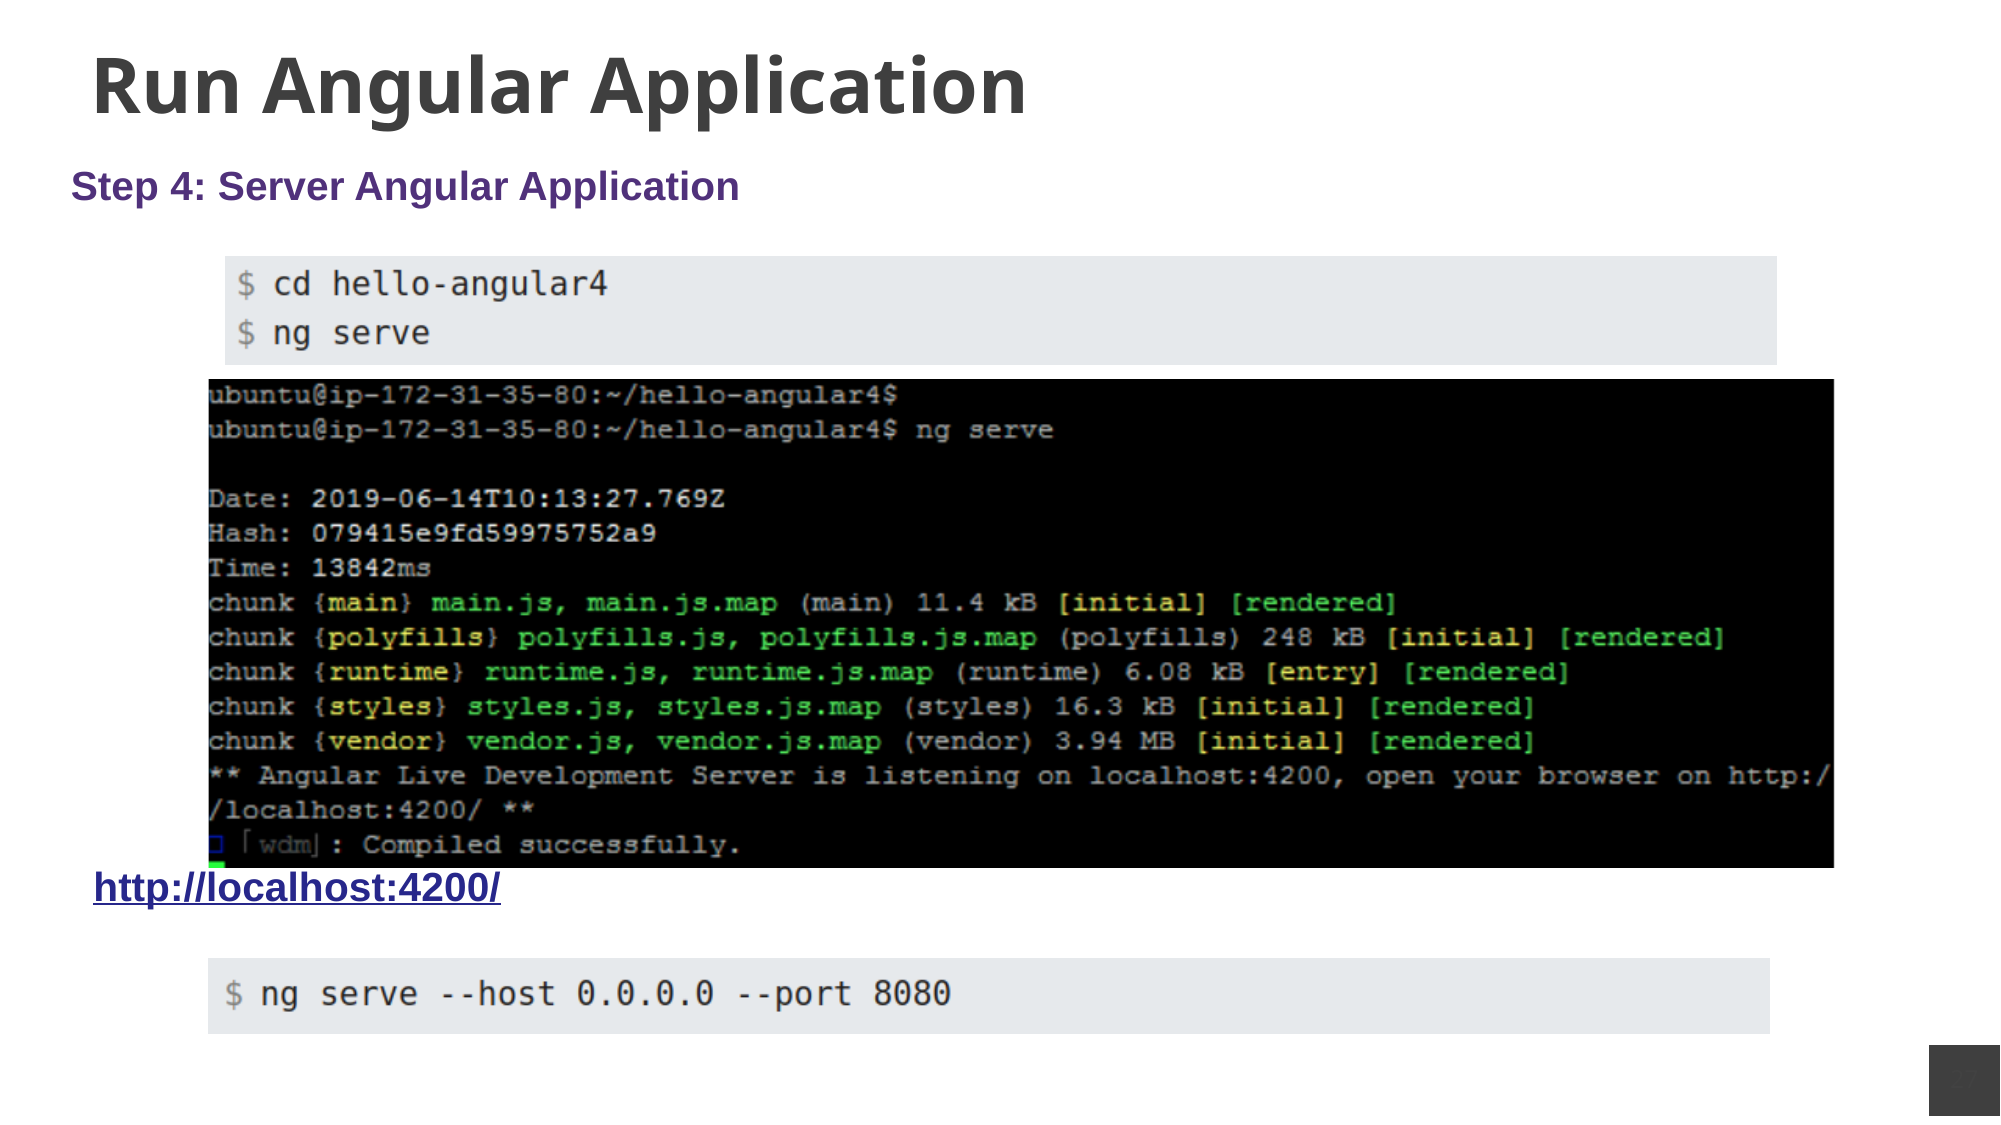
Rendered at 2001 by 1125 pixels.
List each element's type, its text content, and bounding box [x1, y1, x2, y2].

picture [224, 256, 1777, 365]
title Run Angular Application [70, 47, 1930, 130]
picture [208, 958, 1770, 1035]
picture [208, 379, 1835, 869]
slide_number ‹#› [1929, 1045, 2000, 1116]
list Step 4: Server Angular Application http://localhost:4200/ [70, 165, 1931, 1070]
